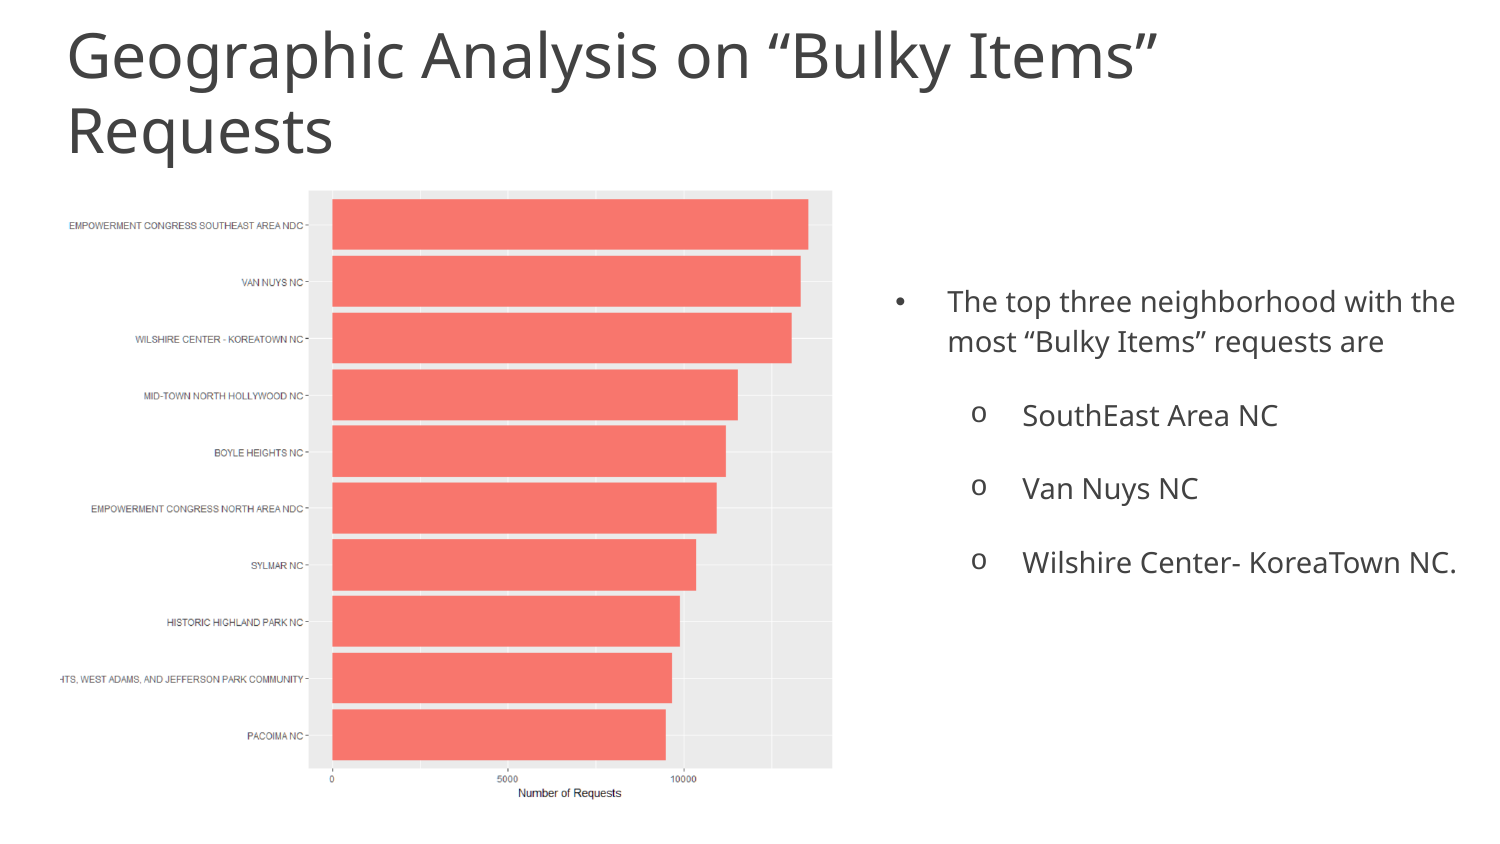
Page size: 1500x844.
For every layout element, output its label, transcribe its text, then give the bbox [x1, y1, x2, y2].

list The top three neighborhood with the most “Bulky Items” requests are SouthEast Area NC Van Nuys NC Wilshire Center- KoreaTown NC. [857, 263, 1479, 613]
picture [59, 188, 836, 802]
title Geographic Analysis on “Bulky Items” Requests [51, 61, 1449, 182]
